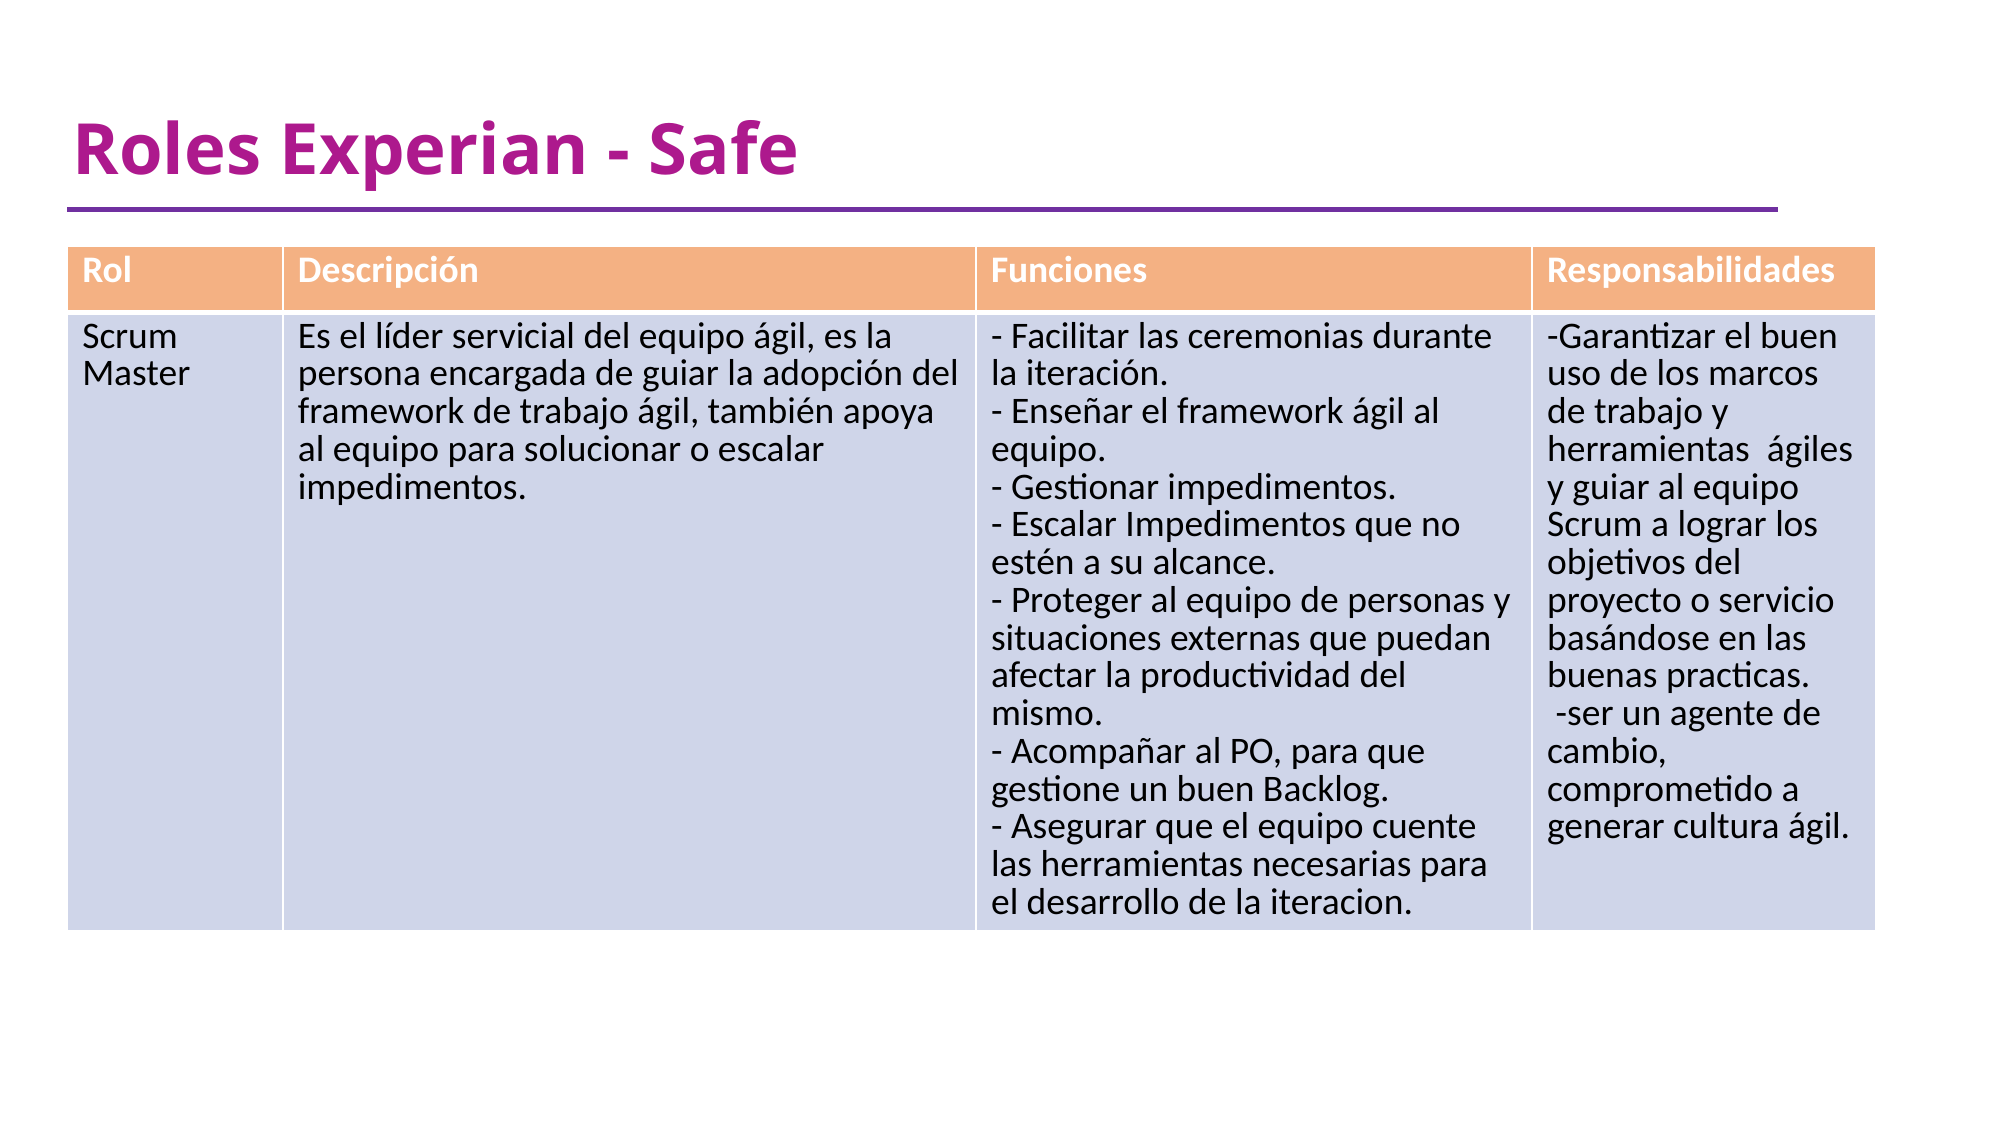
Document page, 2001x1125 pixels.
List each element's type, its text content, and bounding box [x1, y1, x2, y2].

table_header Funciones [977, 247, 1531, 310]
table_header Descripción [284, 247, 975, 310]
table_header Responsabilidades [1533, 247, 1875, 310]
table_cell -Garantizar el buen uso de los marcos de trabajo y herramientas ágiles y guiar al equipo Scrum a lograr los objetivos del proyecto o servicio basándose en las buenas practicas. -ser un agente de cambio, comprometido a generar cultura ágil. [1533, 315, 1875, 930]
table_header Rol [68, 247, 282, 310]
table_cell Es el líder servicial del equipo ágil, es la persona encargada de guiar la adopción del framework de trabajo ágil, también apoya al equipo para solucionar o escalar impedimentos. [284, 315, 975, 930]
text_box Roles Experian - Safe [57, 105, 1807, 198]
table_cell Scrum Master [68, 315, 282, 930]
table_cell - Facilitar las ceremonias durante la iteración. - Enseñar el framework ágil al equipo. - Gestionar impedimentos. - Escalar Impedimentos que no estén a su alcance. - Proteger al equipo de personas y situaciones externas que puedan afectar la productividad del mismo. - Acompañar al PO, para que gestione un buen Backlog. - Asegurar que el equipo cuente las herramientas necesarias para el desarrollo de la iteracion. [977, 315, 1531, 930]
